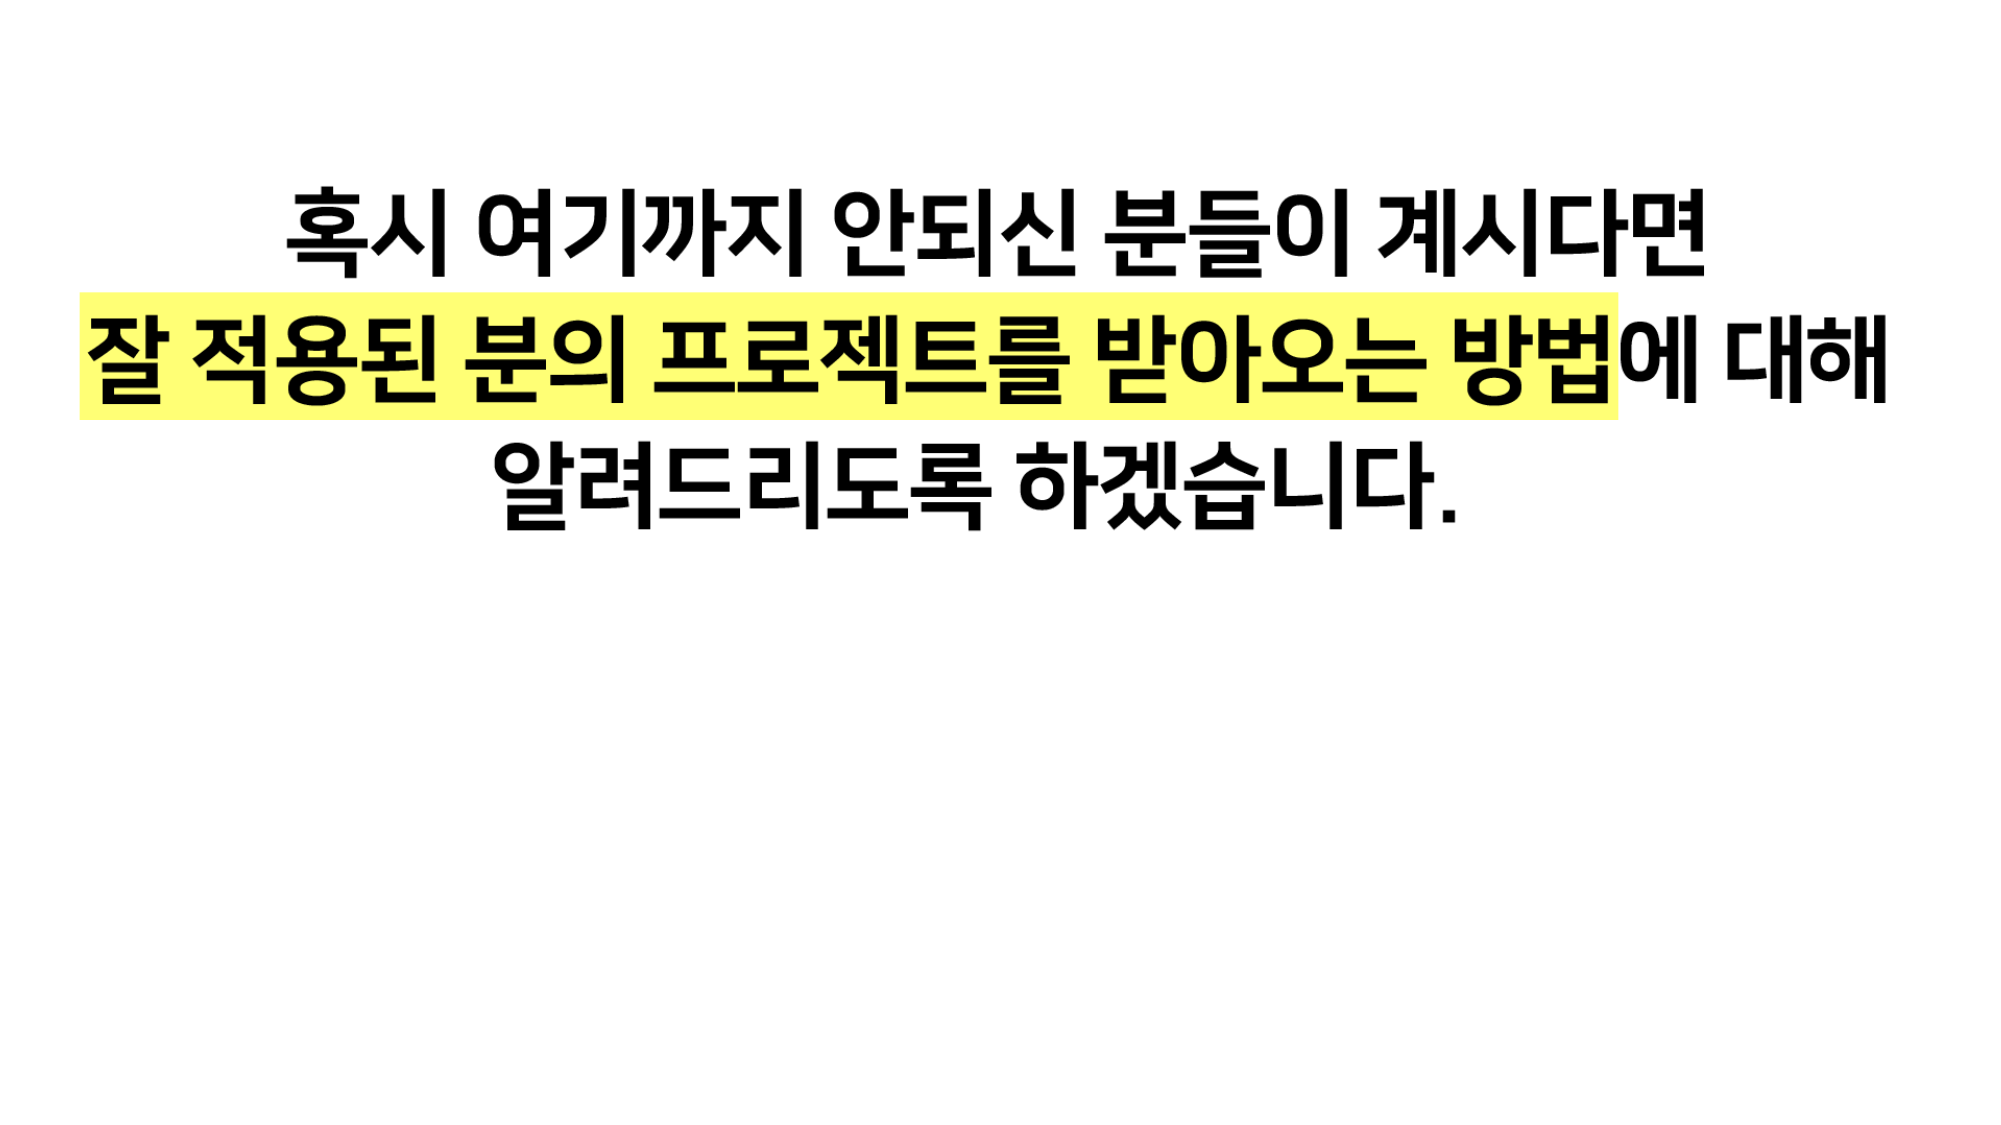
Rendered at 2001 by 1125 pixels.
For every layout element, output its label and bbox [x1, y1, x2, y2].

picture [0, 0, 1992, 1000]
